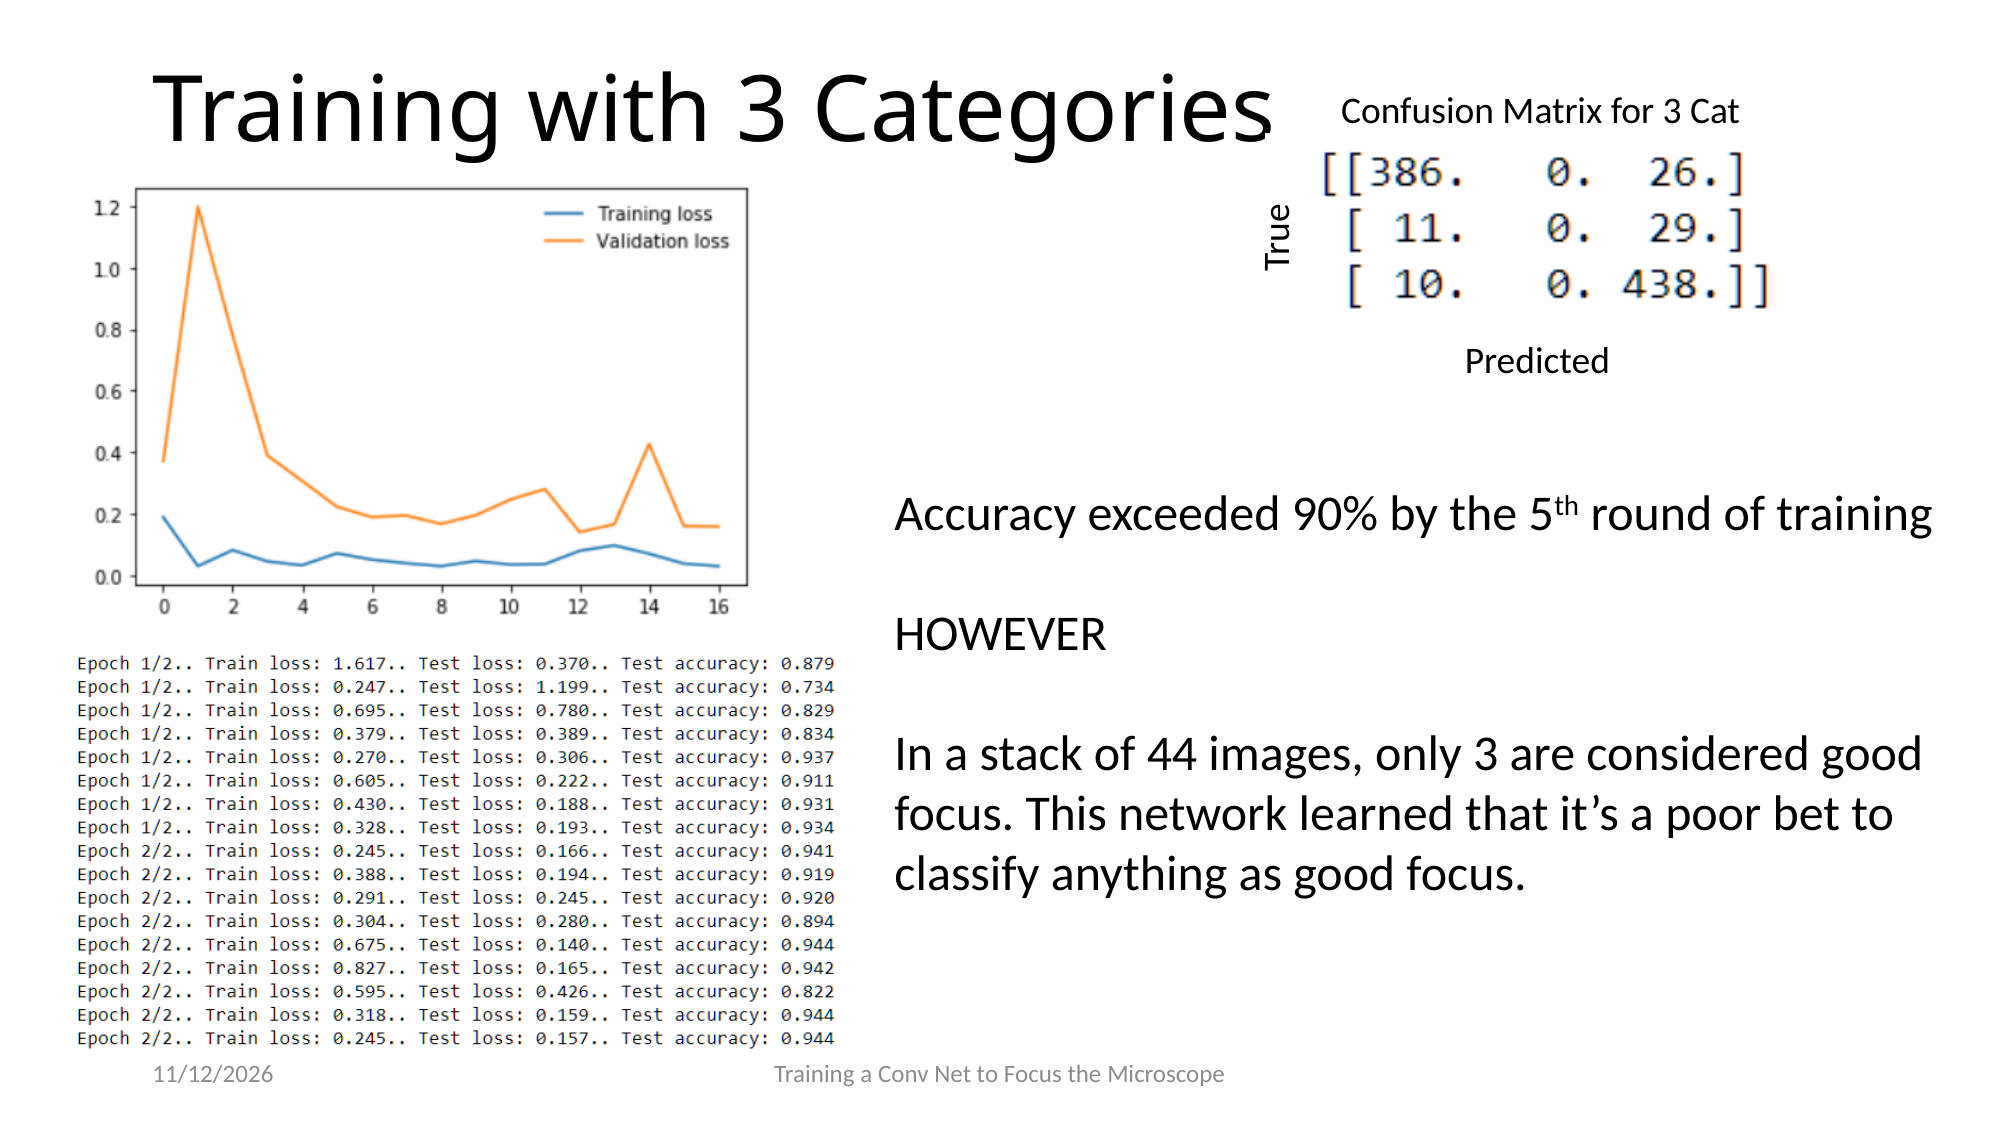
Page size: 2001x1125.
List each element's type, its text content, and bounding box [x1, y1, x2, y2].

picture [82, 173, 762, 628]
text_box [1244, 78, 1830, 391]
footer Training a Conv Net to Focus the Microscope [662, 1042, 1338, 1103]
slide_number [137, 1058, 588, 1103]
title Training with 3 Categories [137, 3, 1863, 221]
picture [62, 646, 860, 1058]
text_box Accuracy exceeded 90% by the 5th round of training HOWEVER In a stack of 44 images, only 3 are considered good focus. This network learned that it’s a poor bet to classify anything as good focus. [879, 472, 1996, 908]
